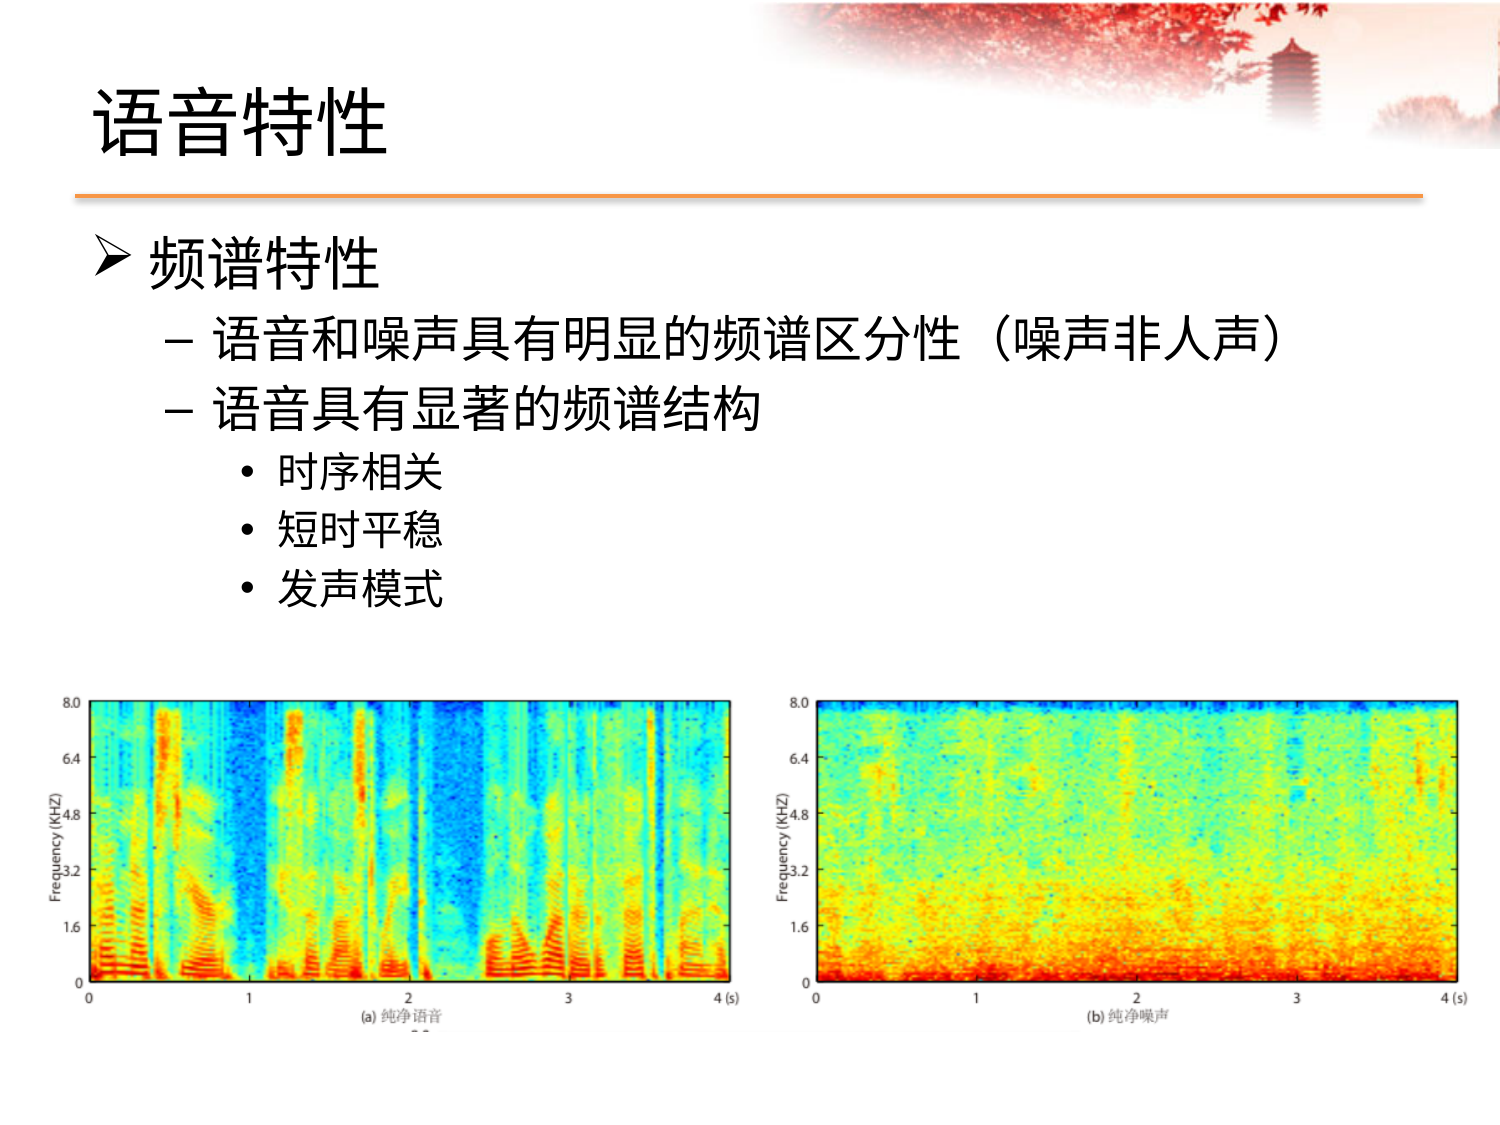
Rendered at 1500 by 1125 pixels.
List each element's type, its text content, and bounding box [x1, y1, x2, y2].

list 频谱特性 语音和噪声具有明显的频谱区分性（噪声非人声） 语音具有显著的频谱结构 时序相关 短时平稳 发声模式 [75, 219, 1425, 672]
picture [737, 2, 1500, 149]
title 语音特性 [75, 45, 1425, 197]
picture [28, 673, 1498, 1032]
